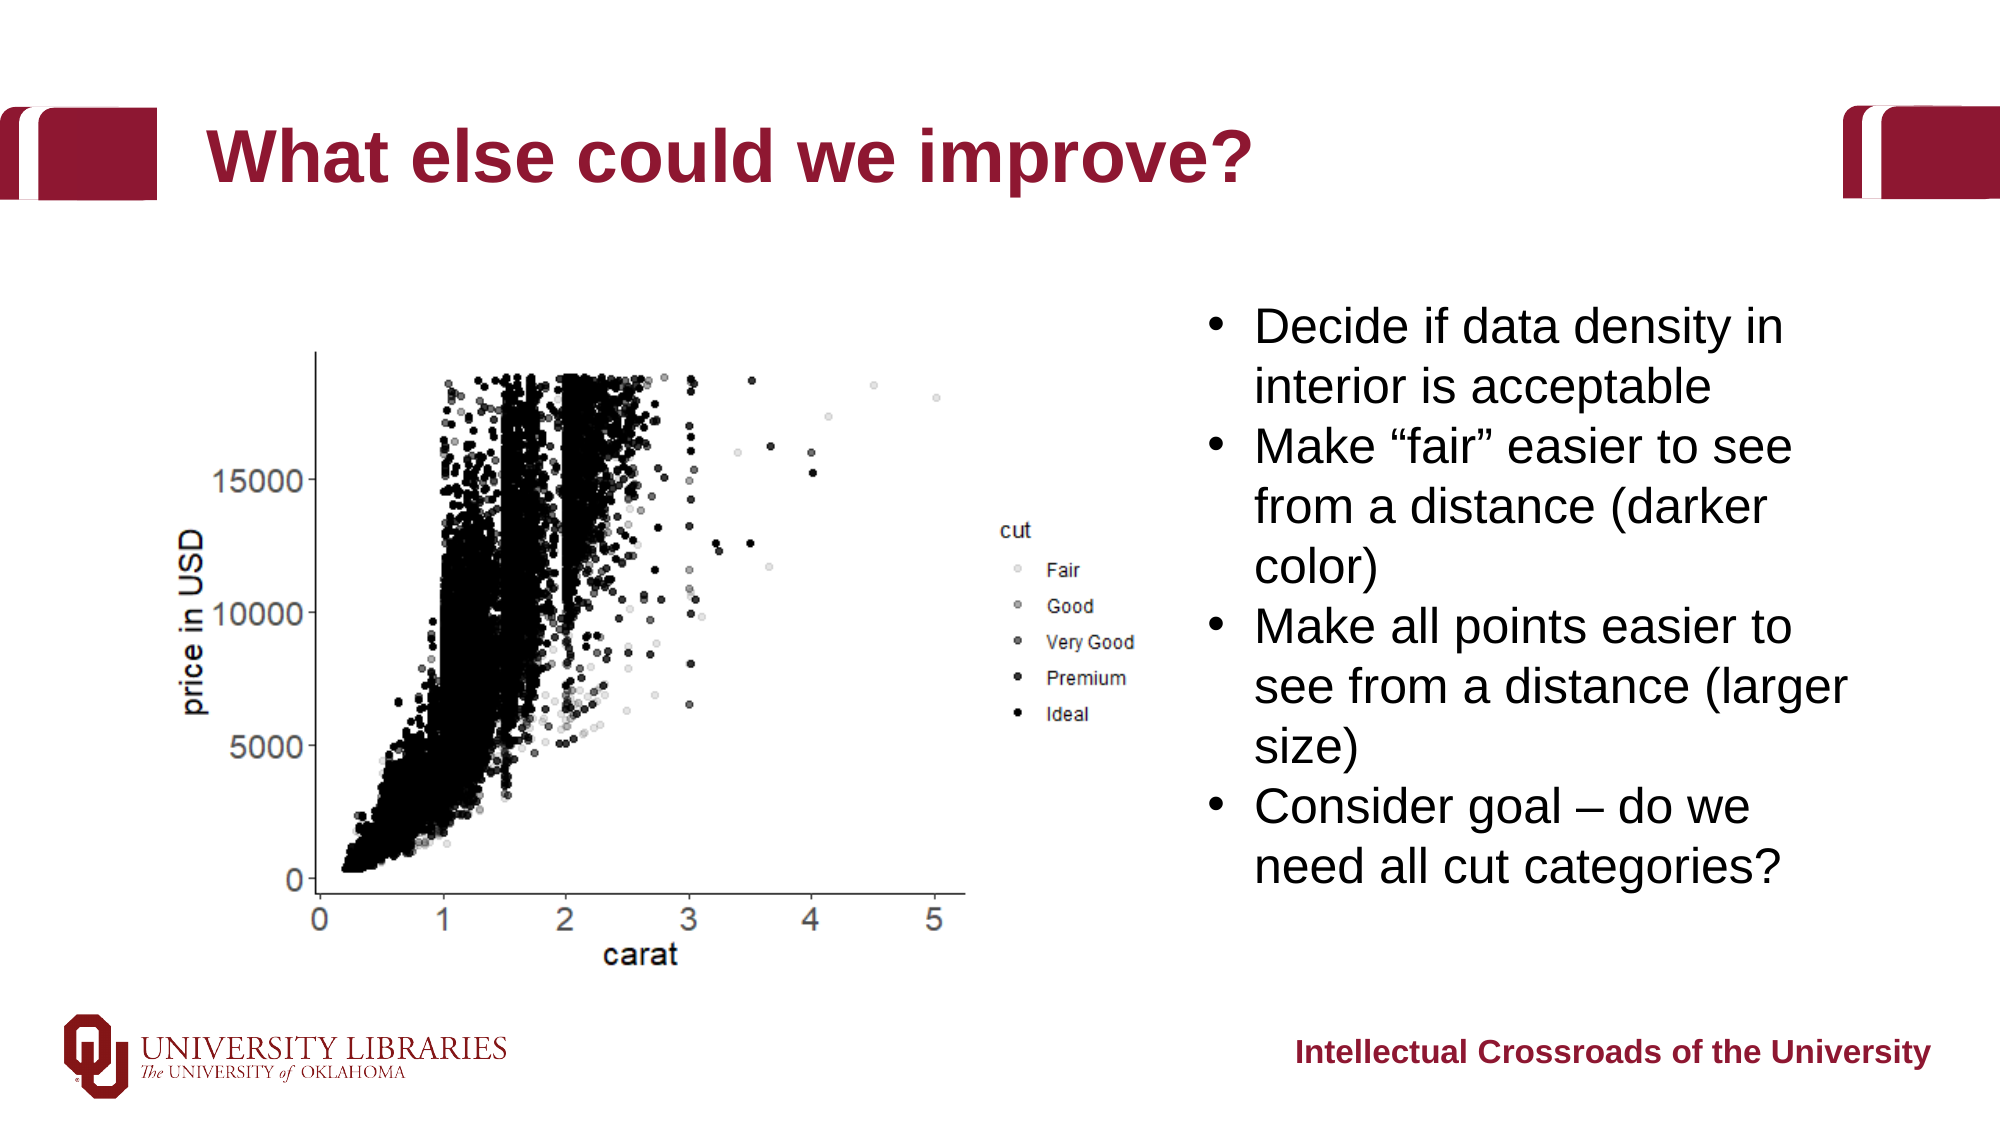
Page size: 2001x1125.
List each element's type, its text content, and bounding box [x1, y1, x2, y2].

picture [165, 341, 1158, 981]
picture [41, 988, 532, 1112]
text_box Decide if data density in interior is acceptable Make “fair” easier to see from a distance (darker color) Make all points easier to see from a distance (larger size) Consider goal – do we need all cut categories? [1192, 285, 1870, 961]
title What else could we improve? [191, 110, 1870, 193]
